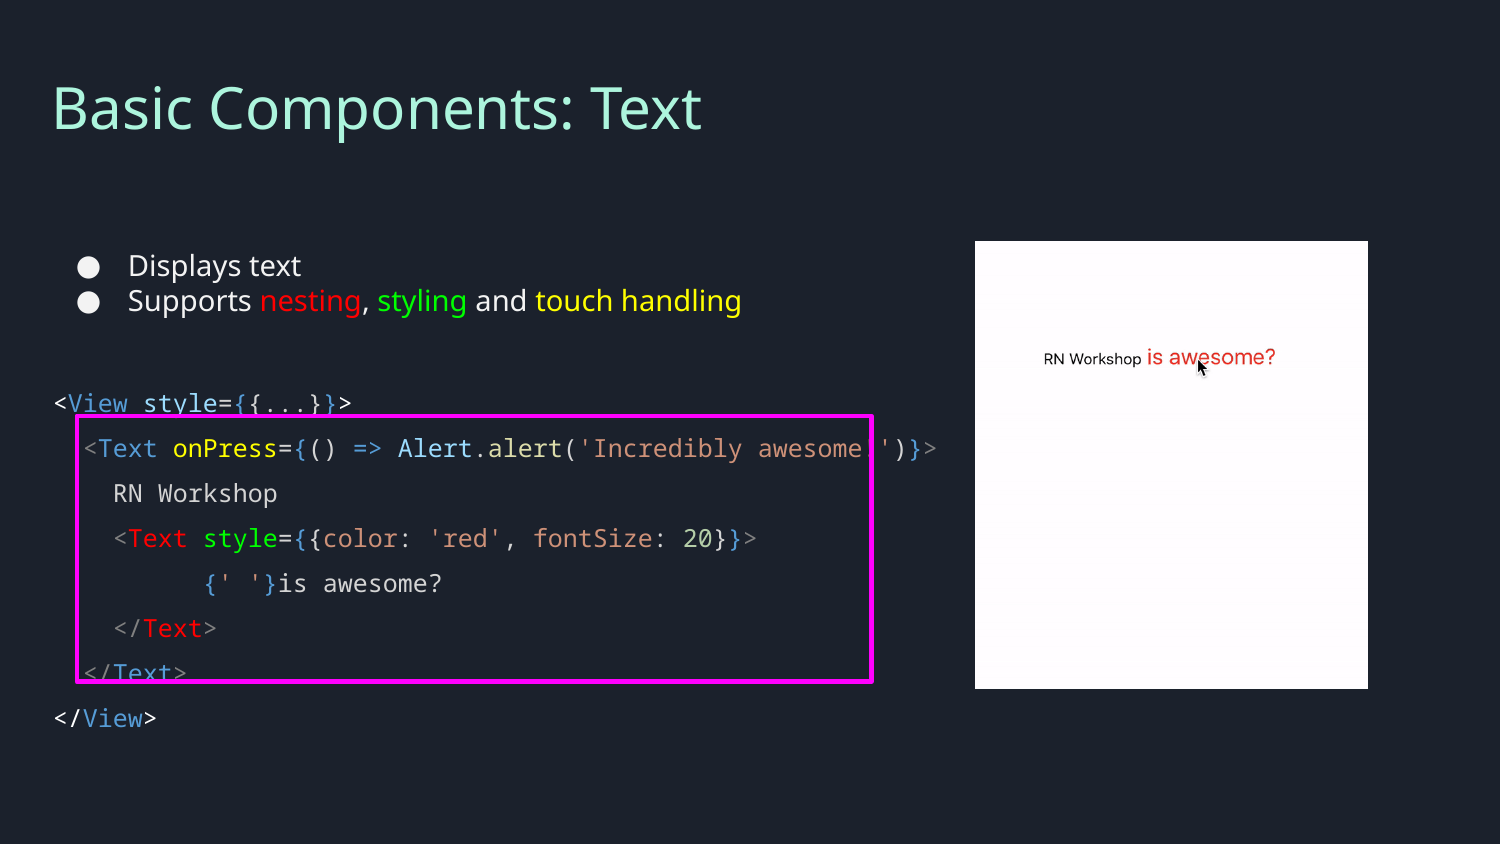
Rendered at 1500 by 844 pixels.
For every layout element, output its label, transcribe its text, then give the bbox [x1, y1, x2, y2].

text_box [76, 415, 872, 682]
picture [975, 241, 1368, 690]
title Basic Components: Text [36, 56, 1192, 206]
list Displays text Supports nesting, styling and touch handling [37, 232, 767, 357]
text_box <View style={{...}}> <Text onPress={() => Alert.alert('Incredibly awesome!')}> RN Workshop <Text style={{color: 'red', fontSize: 20}}> {' '}is awesome? </Text> </Text> </View> [37, 357, 1013, 750]
